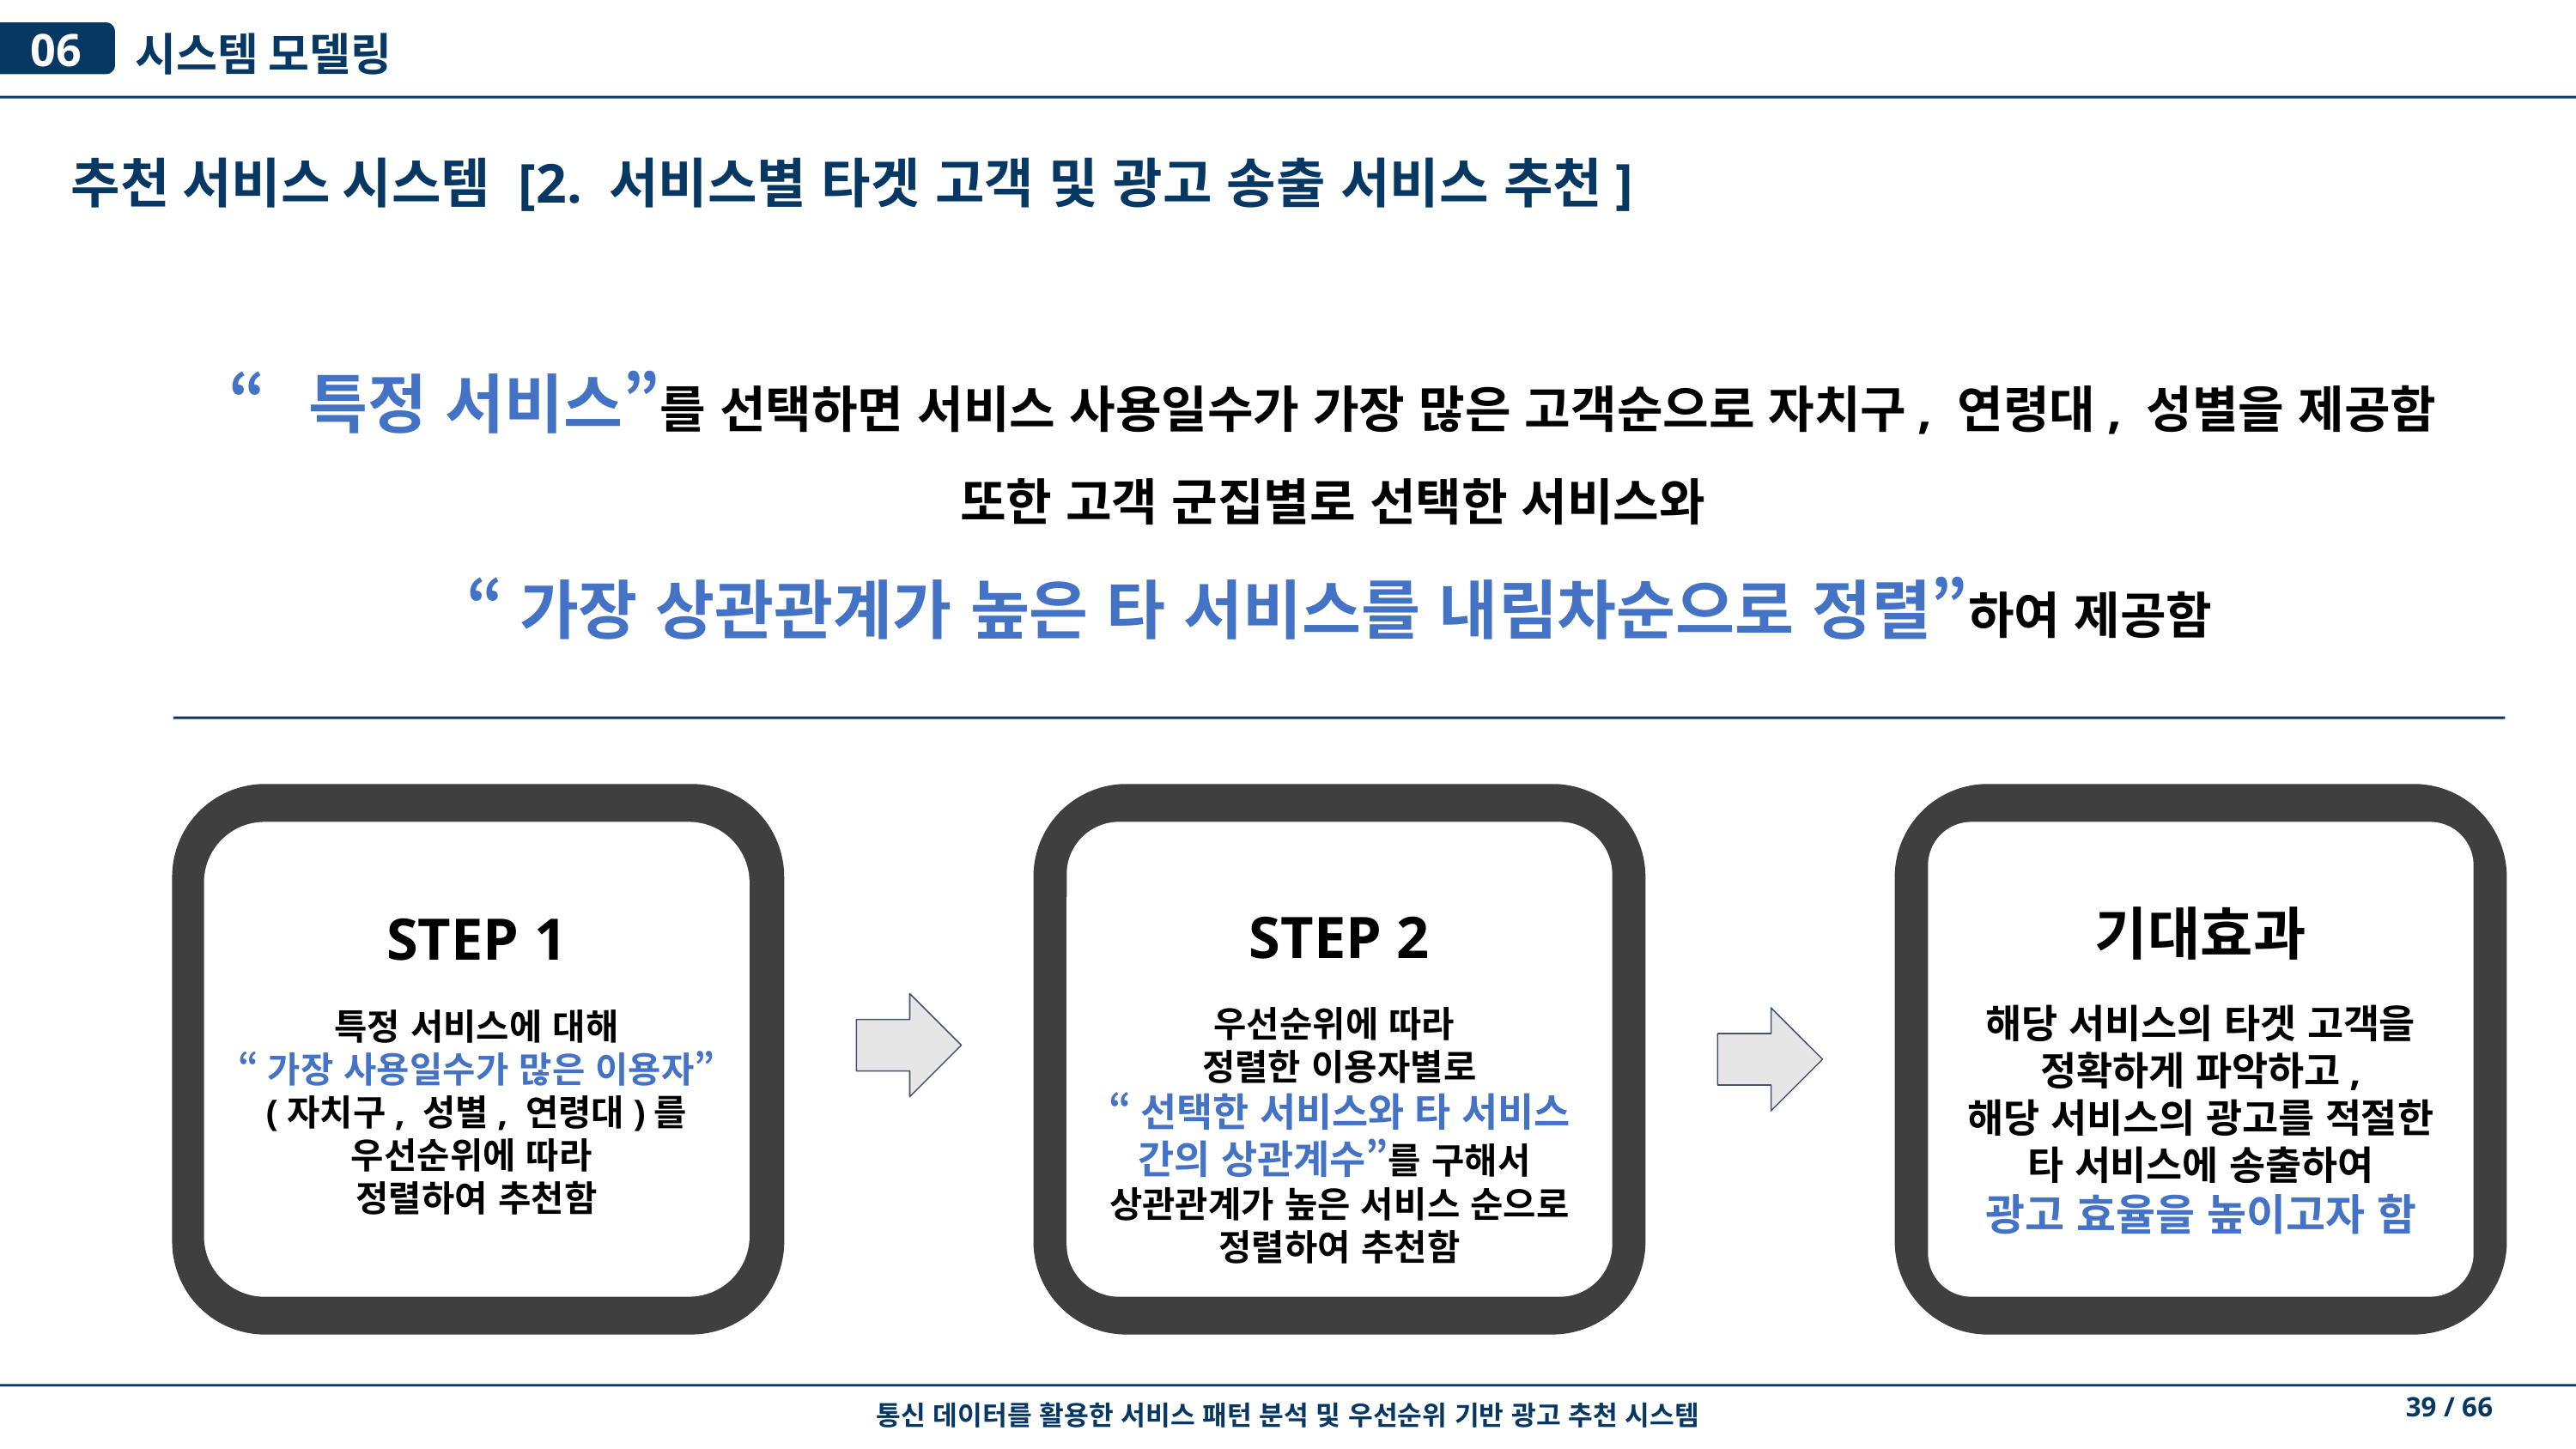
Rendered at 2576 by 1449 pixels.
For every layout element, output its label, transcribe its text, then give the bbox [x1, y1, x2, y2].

text_box [1717, 1008, 1823, 1112]
text_box 추천 서비스 시스템 [2. 서비스별 타겟 고객 및 광고 송출 서비스 추천] [70, 136, 1801, 215]
text_box [173, 716, 2506, 720]
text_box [1896, 785, 2506, 1333]
text_box “특정 서비스”를 선택하면 서비스 사용일수가 가장 많은 고객순으로 자치구, 연령대, 성별을 제공함 또한 고객 군집별로 선택한 서비스와 “가장 상관관계가 높은 타 서비스를 내림차순으로 정렬”하여 제공함 [192, 324, 2487, 647]
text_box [173, 785, 783, 1333]
text_box [856, 993, 962, 1097]
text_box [0, 15, 2576, 99]
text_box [1035, 785, 1644, 1333]
